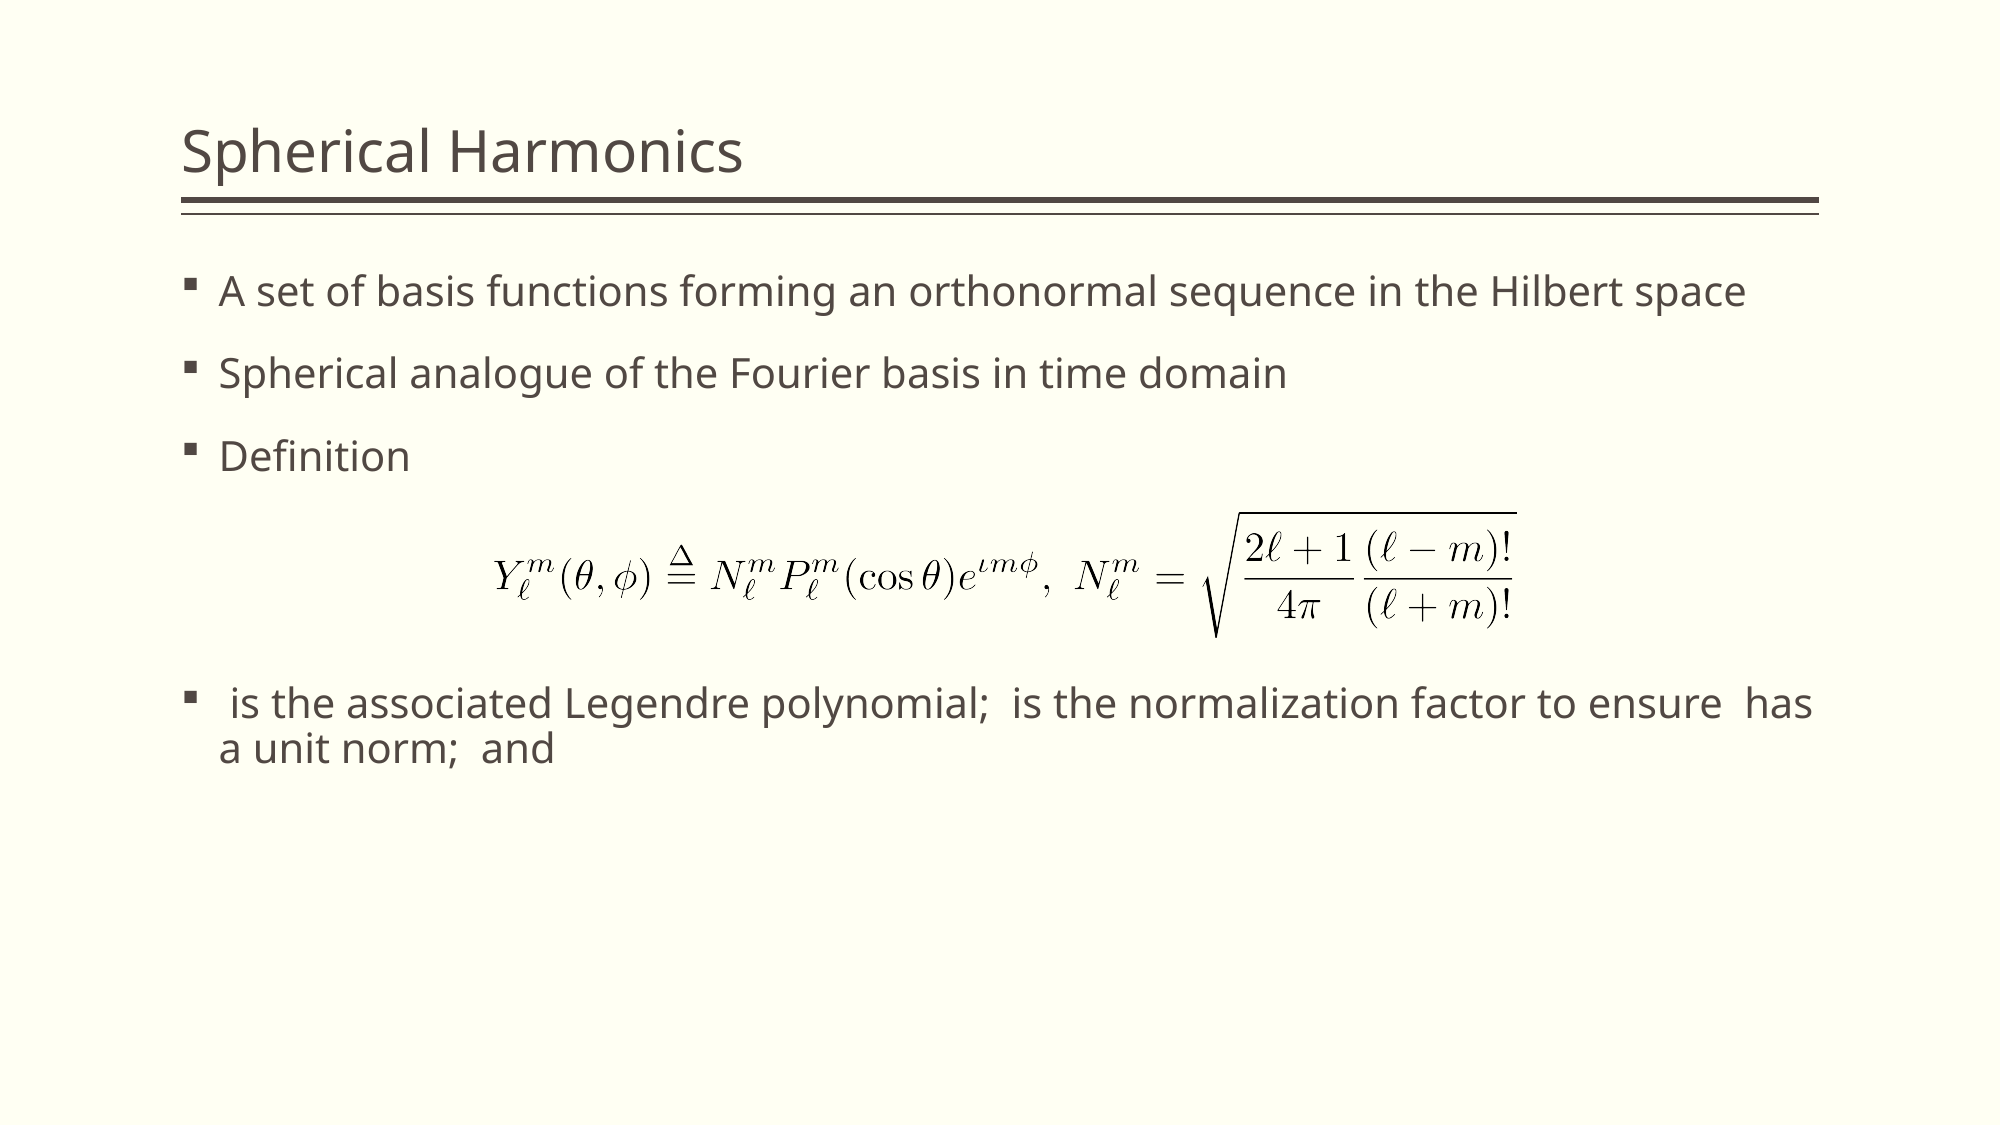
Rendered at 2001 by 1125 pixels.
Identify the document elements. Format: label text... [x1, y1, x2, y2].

title Spherical Harmonics [181, 12, 1819, 193]
picture [494, 512, 1517, 638]
